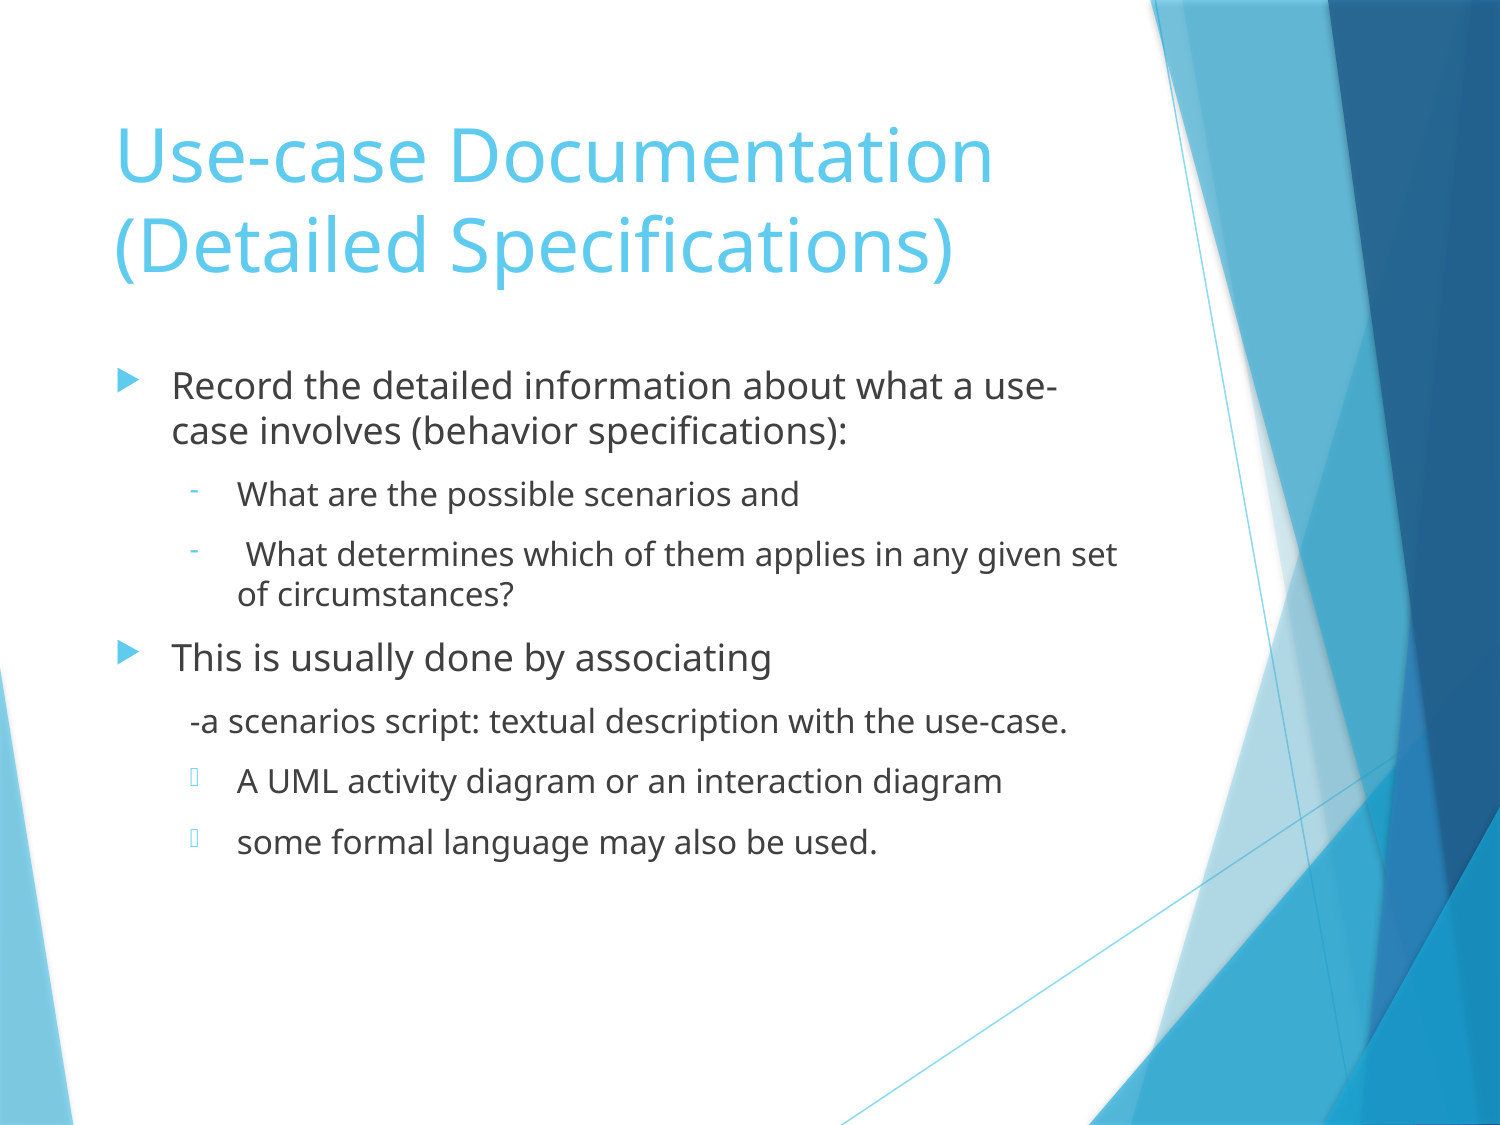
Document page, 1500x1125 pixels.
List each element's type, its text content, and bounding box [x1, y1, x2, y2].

list Record the detailed information about what a use-case involves (behavior specifications): What are the possible scenarios and What determines which of them applies in any given set of circumstances? This is usually done by associating -a scenarios script: textual description with the use-case. A UML activity diagram or an interaction diagram some formal language may also be used. [99, 354, 1142, 992]
title Use-case Documentation (Detailed Specifications) [99, 99, 1142, 317]
